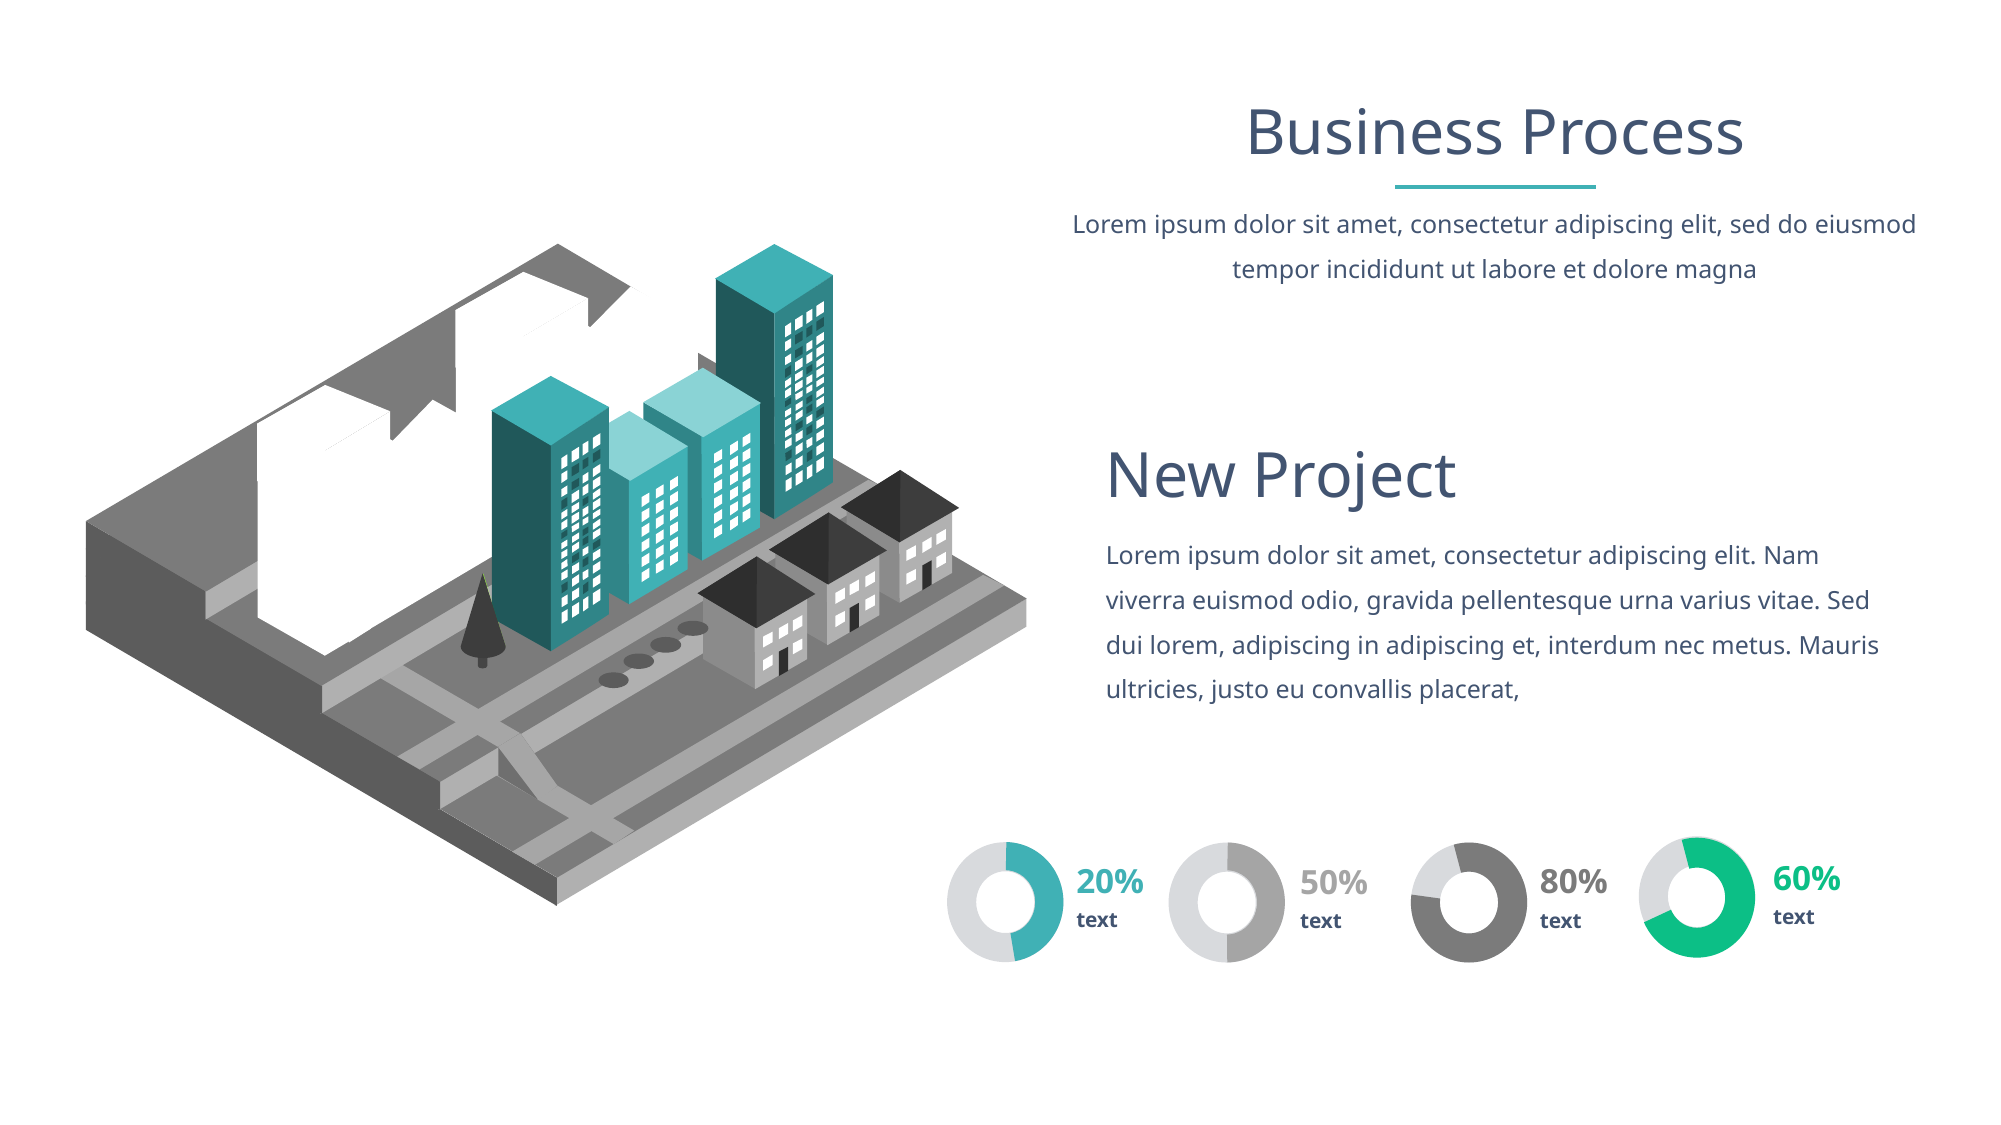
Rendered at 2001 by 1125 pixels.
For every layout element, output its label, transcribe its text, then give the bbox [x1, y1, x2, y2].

text_box Business Process [1193, 100, 1798, 193]
text_box [1409, 841, 1529, 964]
text_box New Project [1091, 441, 1633, 517]
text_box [947, 842, 1064, 963]
text_box 80% [1540, 865, 1614, 909]
text_box 50% [1300, 865, 1375, 909]
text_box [85, 243, 1027, 906]
text_box [1642, 836, 1757, 959]
text_box [1410, 844, 1461, 897]
text_box [1637, 835, 1749, 921]
text_box 60% [1773, 861, 1848, 905]
text_box text [1773, 906, 1848, 941]
text_box Lorem ipsum dolor sit amet, consectetur adipiscing elit, sed do eiusmod tempor incididunt ut labore et dolore magna [1068, 193, 1924, 284]
text_box 20% [1076, 864, 1151, 908]
text_box Lorem ipsum dolor sit amet, consectetur adipiscing elit. Nam viverra euismod odio, gravida pellentesque urna varius vitae. Sed dui lorem, adipiscing in adipiscing et, interdum nec metus. Mauris ultricies, justo eu convallis placerat, [1091, 517, 1897, 712]
text_box text [1076, 909, 1151, 944]
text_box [1168, 842, 1285, 963]
text_box text [1540, 910, 1614, 944]
text_box text [1300, 910, 1375, 945]
